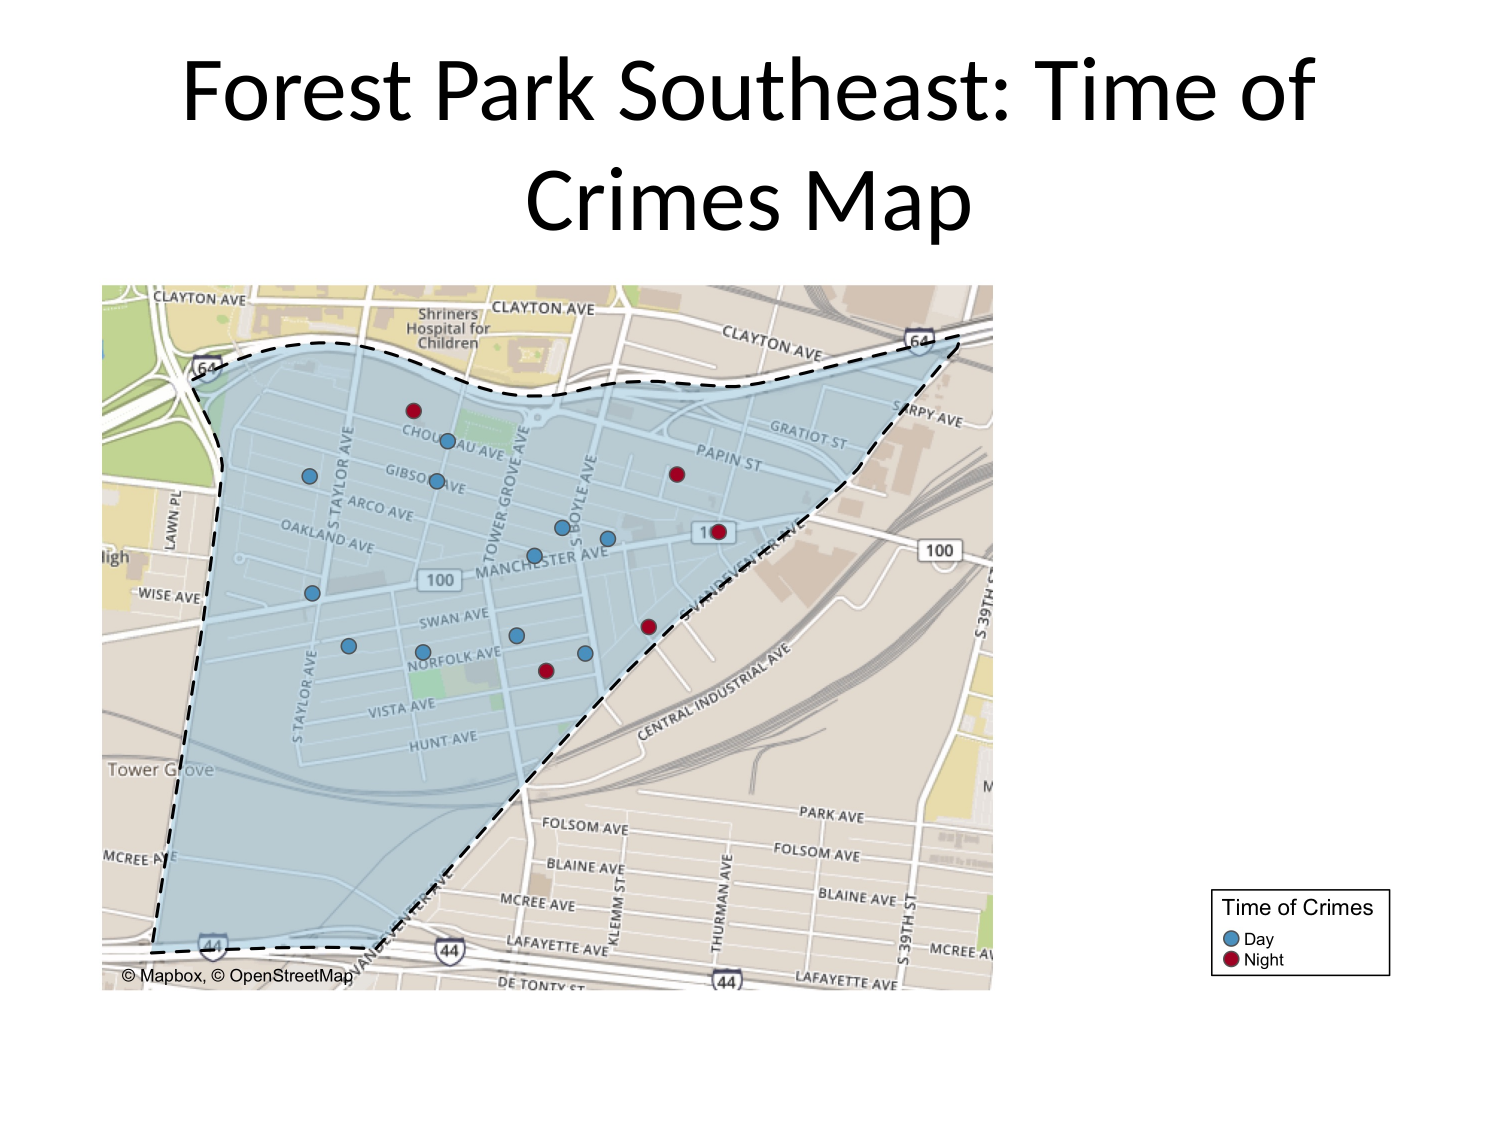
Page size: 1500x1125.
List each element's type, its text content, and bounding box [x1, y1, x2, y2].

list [74, 262, 1426, 1013]
title Forest Park Southeast: Time of Crimes Map [75, 45, 1425, 233]
